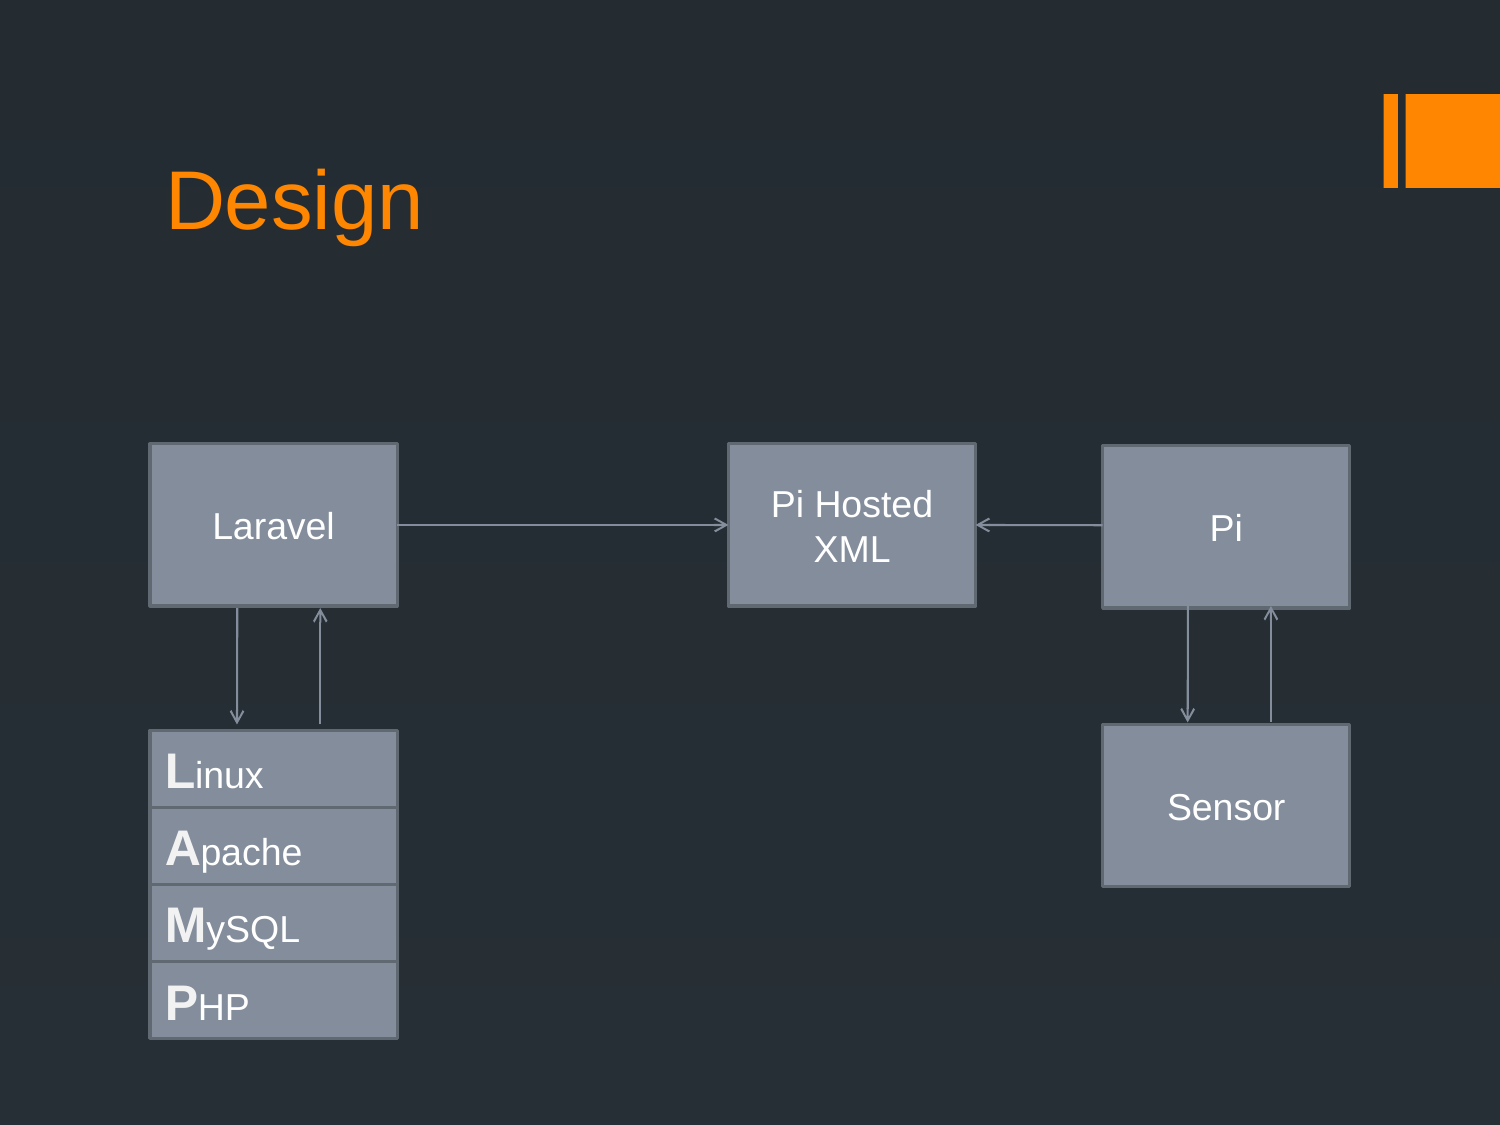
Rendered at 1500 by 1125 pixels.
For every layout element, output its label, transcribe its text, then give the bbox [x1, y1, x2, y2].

text_box Linux [148, 729, 399, 809]
title Design [150, 64, 1350, 254]
text_box Pi [1101, 444, 1351, 610]
text_box Apache [148, 809, 399, 886]
text_box Laravel [148, 442, 399, 608]
text_box PHP [148, 960, 399, 1040]
text_box MySQL [148, 886, 399, 960]
text_box Sensor [1101, 723, 1351, 888]
text_box Pi Hosted XML [727, 442, 977, 608]
